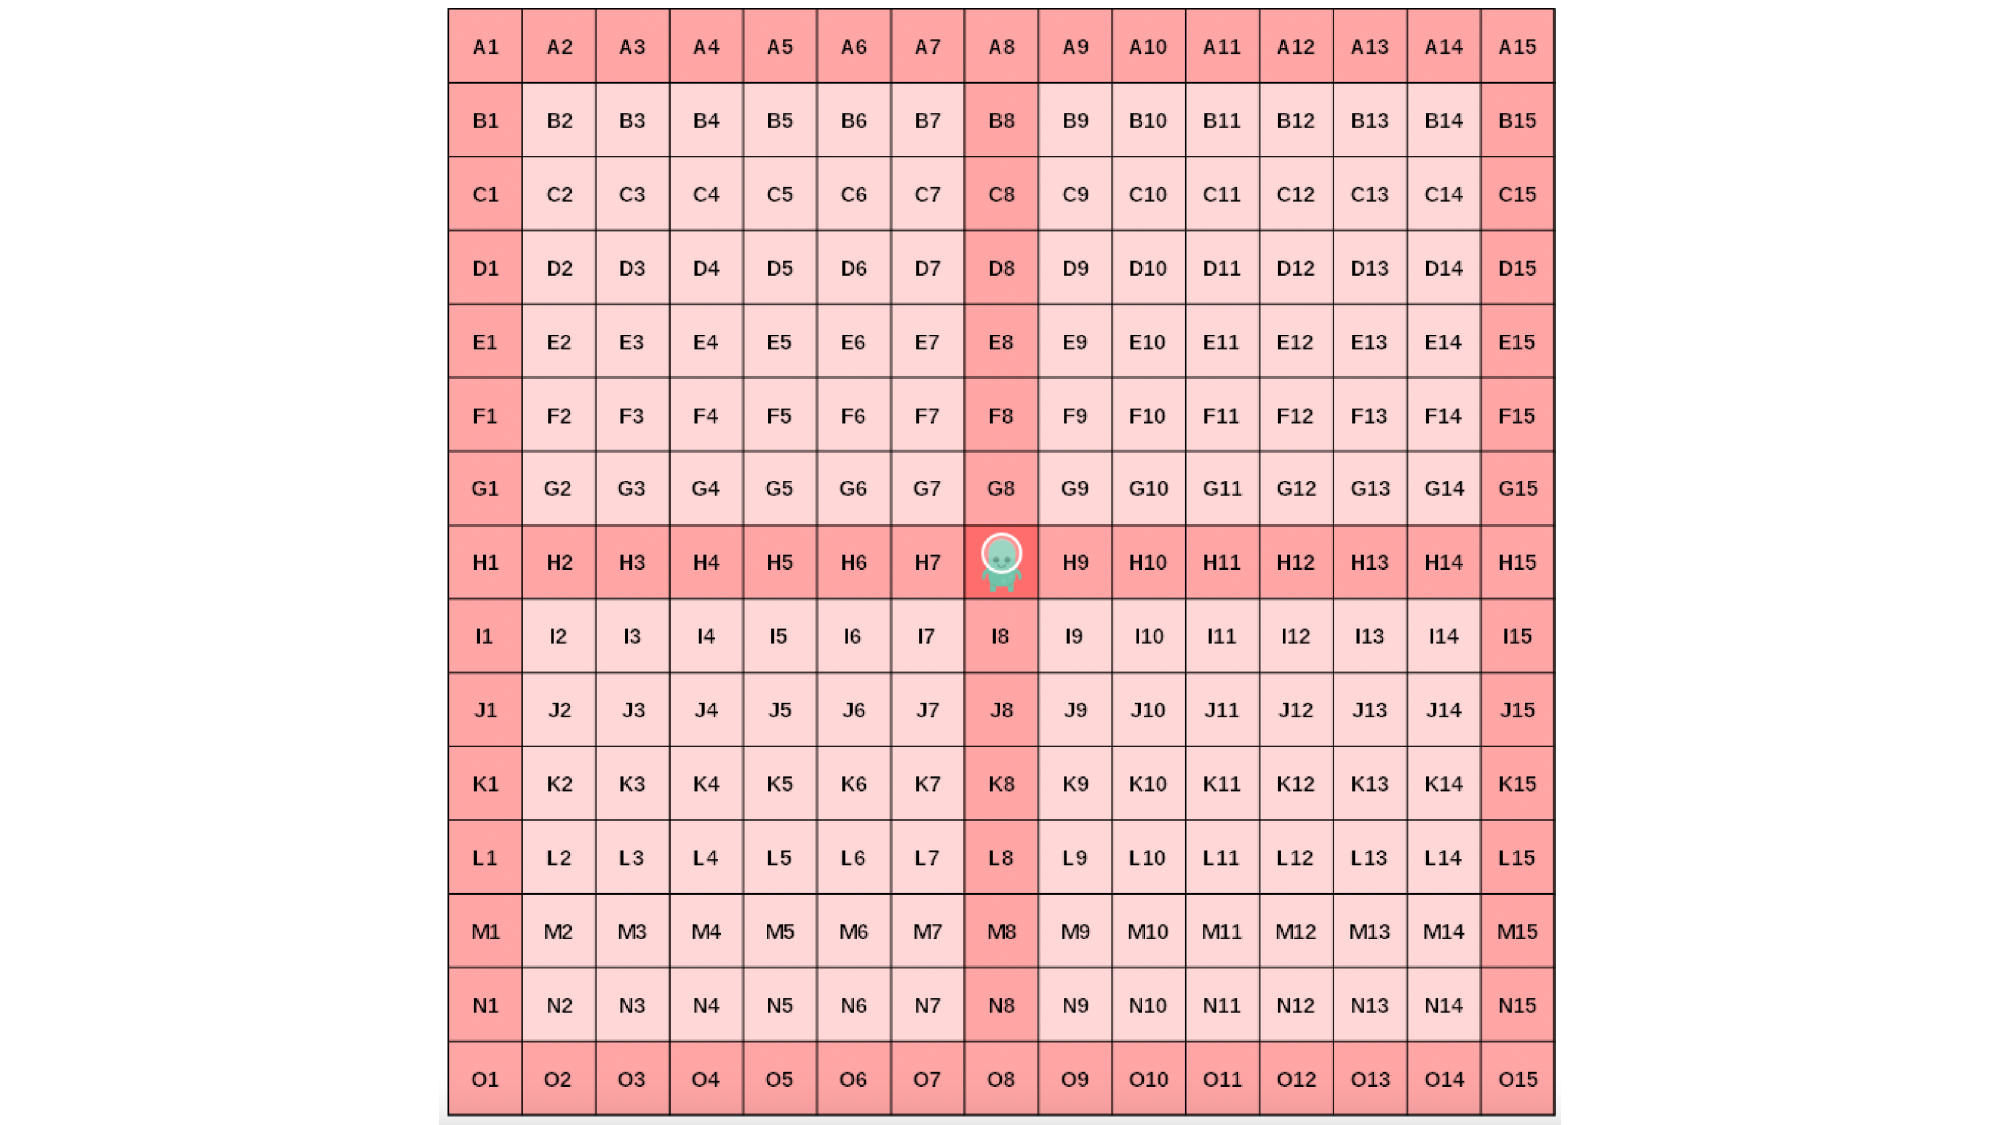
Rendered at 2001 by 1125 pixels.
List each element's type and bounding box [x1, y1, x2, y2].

picture [439, 0, 1561, 1125]
